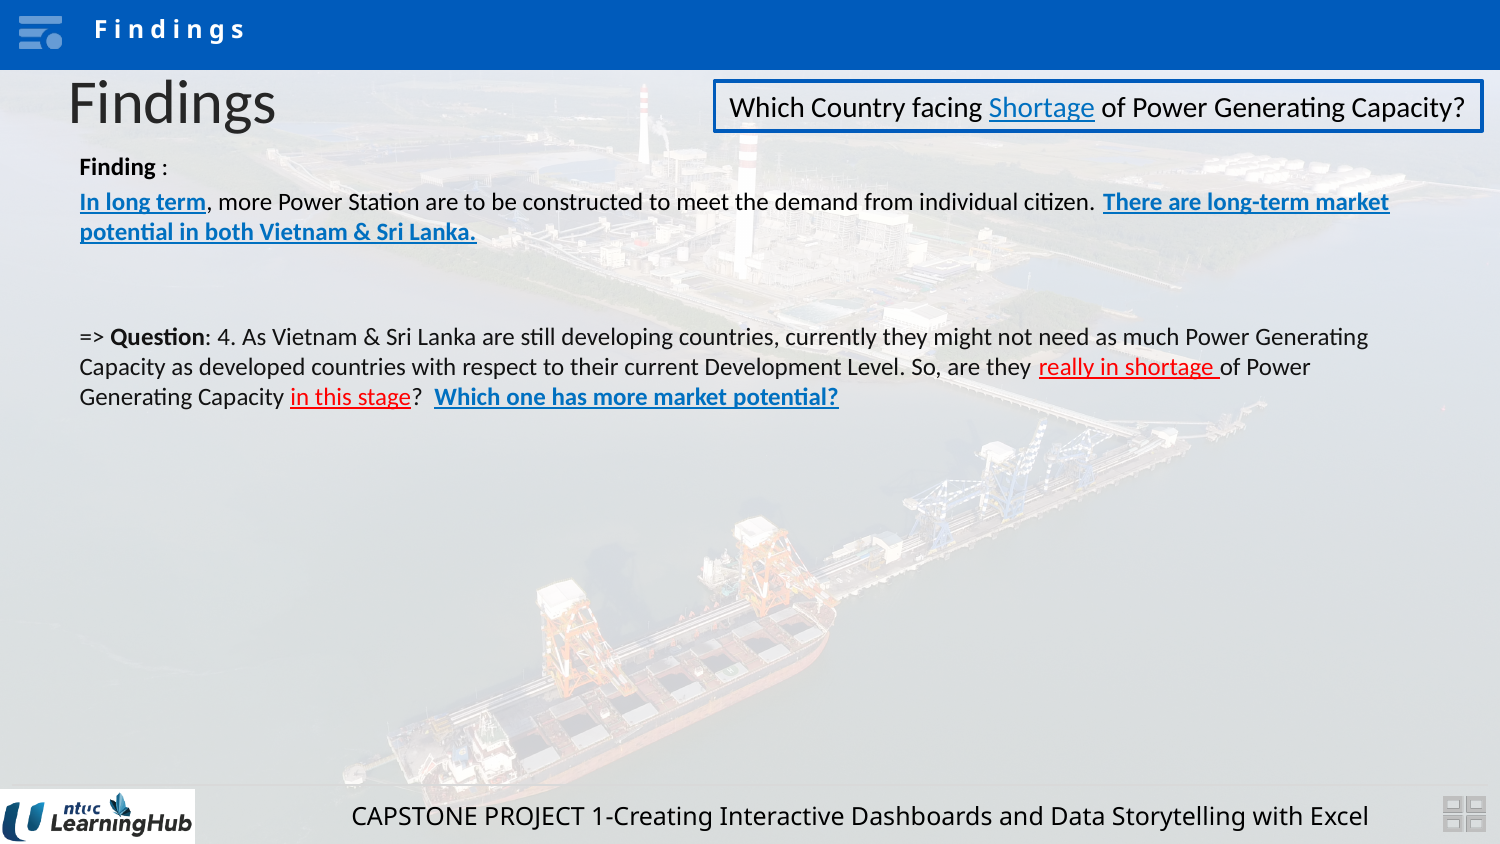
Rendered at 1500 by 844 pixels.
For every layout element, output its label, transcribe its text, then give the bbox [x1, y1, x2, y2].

picture [0, 789, 195, 844]
picture [19, 16, 62, 49]
picture [1443, 796, 1486, 832]
text_box Which Country facing Shortage of Power Generating Capacity? [714, 81, 1483, 131]
text_box Findings [53, 50, 869, 146]
text_box Findings [79, 0, 1294, 51]
text_box Finding : In long term, more Power Station are to be constructed to meet the demand from individual citizen. There are long-term market potential in both Vietnam & Sri Lanka. => Question: 4. As Vietnam & Sri Lanka are still developing countries, currently they might not need as much Power Generating Capacity as developed countries with respect to their current Development Level. So, are they really in shortage of Power Generating Capacity in this stage? Which one has more market potential? [64, 143, 1411, 434]
